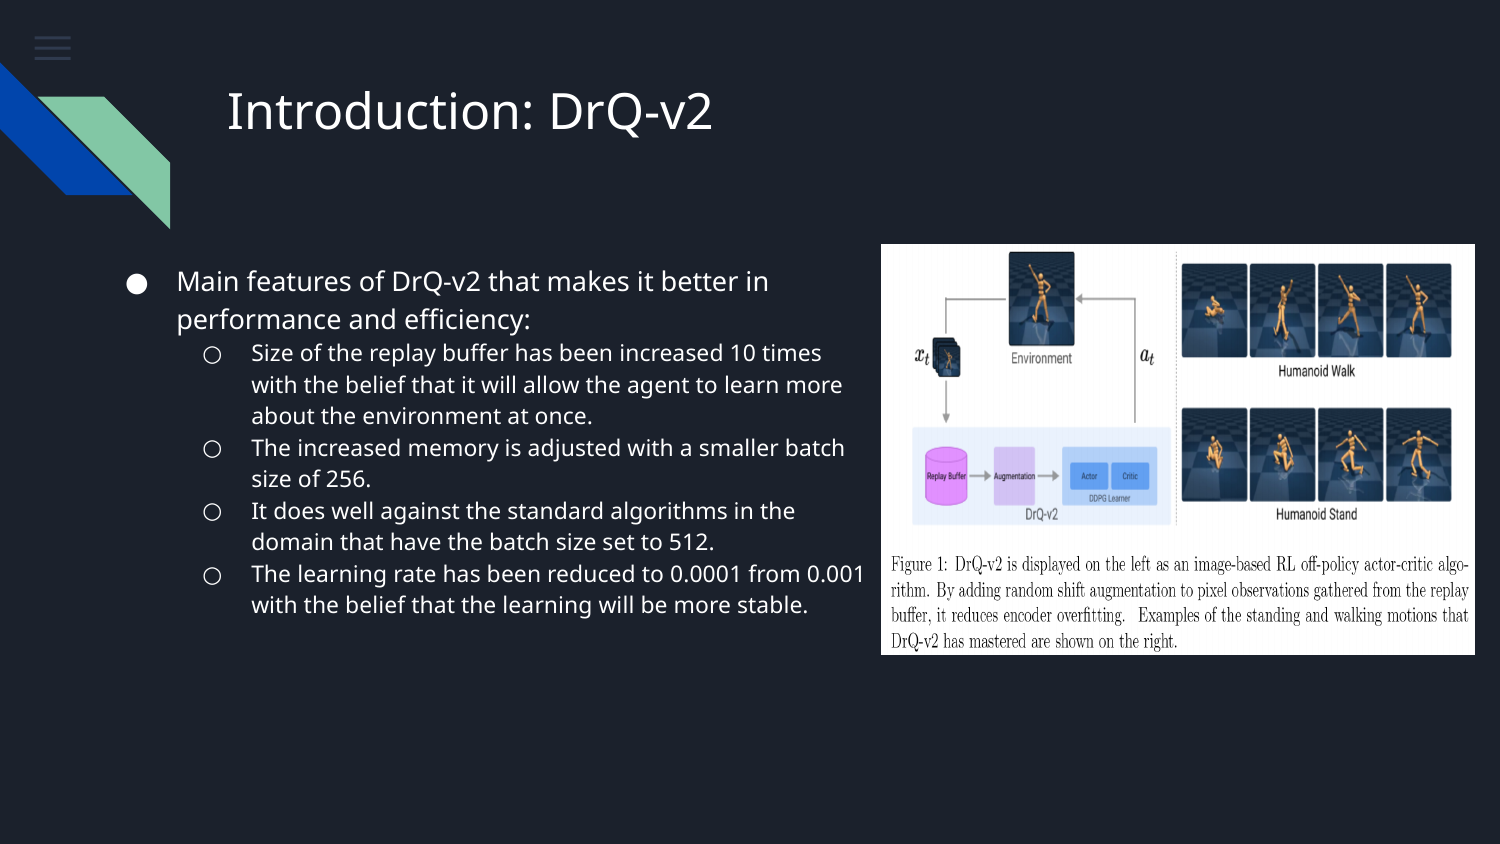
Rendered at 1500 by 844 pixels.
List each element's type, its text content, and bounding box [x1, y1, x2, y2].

title Introduction: DrQ-v2 [212, 64, 1368, 215]
picture [881, 244, 1476, 656]
list Main features of DrQ-v2 that makes it better in performance and efficiency: Size of the replay buffer has been increased 10 times with the belief that it will allow the agent to learn more about the environment at once. The increased memory is adjusted with a smaller batch size of 256. It does well against the standard algorithms in the domain that have the batch size set to 512. The learning rate has been reduced to 0.0001 from 0.001 with the belief that the learning will be more stable. [86, 245, 882, 719]
